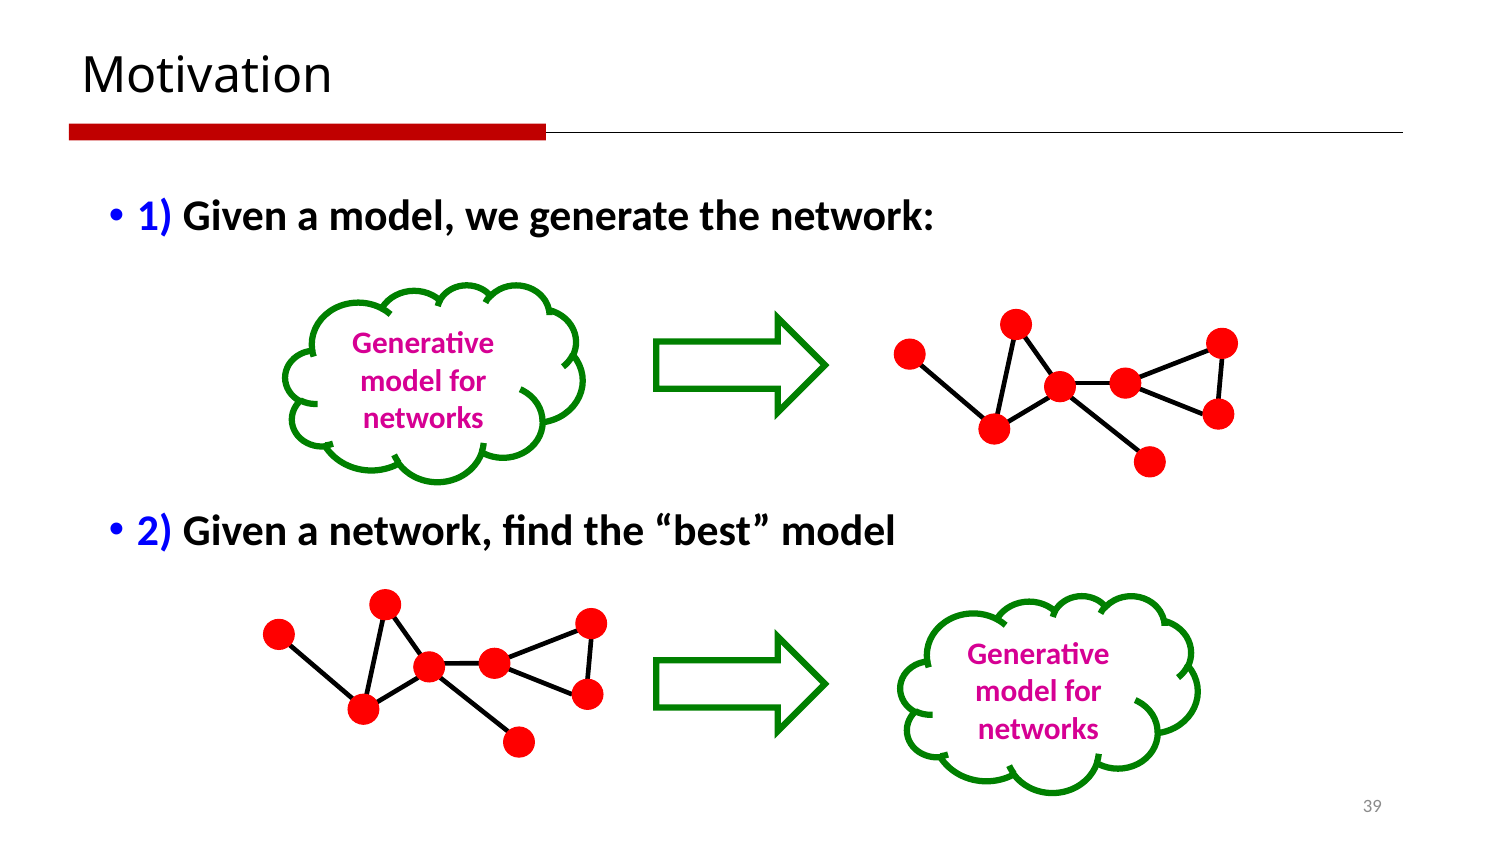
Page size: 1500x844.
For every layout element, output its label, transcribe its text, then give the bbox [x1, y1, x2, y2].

text_box Generative model for networks [284, 284, 584, 483]
text_box [68, 133, 547, 142]
text_box Generative model for networks [899, 595, 1199, 794]
text_box [68, 123, 547, 132]
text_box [263, 589, 607, 758]
list 1) Given a model, we generate the network: 2) Given a network, find the “best” model [93, 185, 1388, 721]
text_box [894, 309, 1238, 477]
text_box Motivation [66, 1, 1065, 111]
text_box [655, 635, 826, 733]
slide_number 39 [1059, 782, 1397, 827]
text_box [655, 316, 826, 414]
